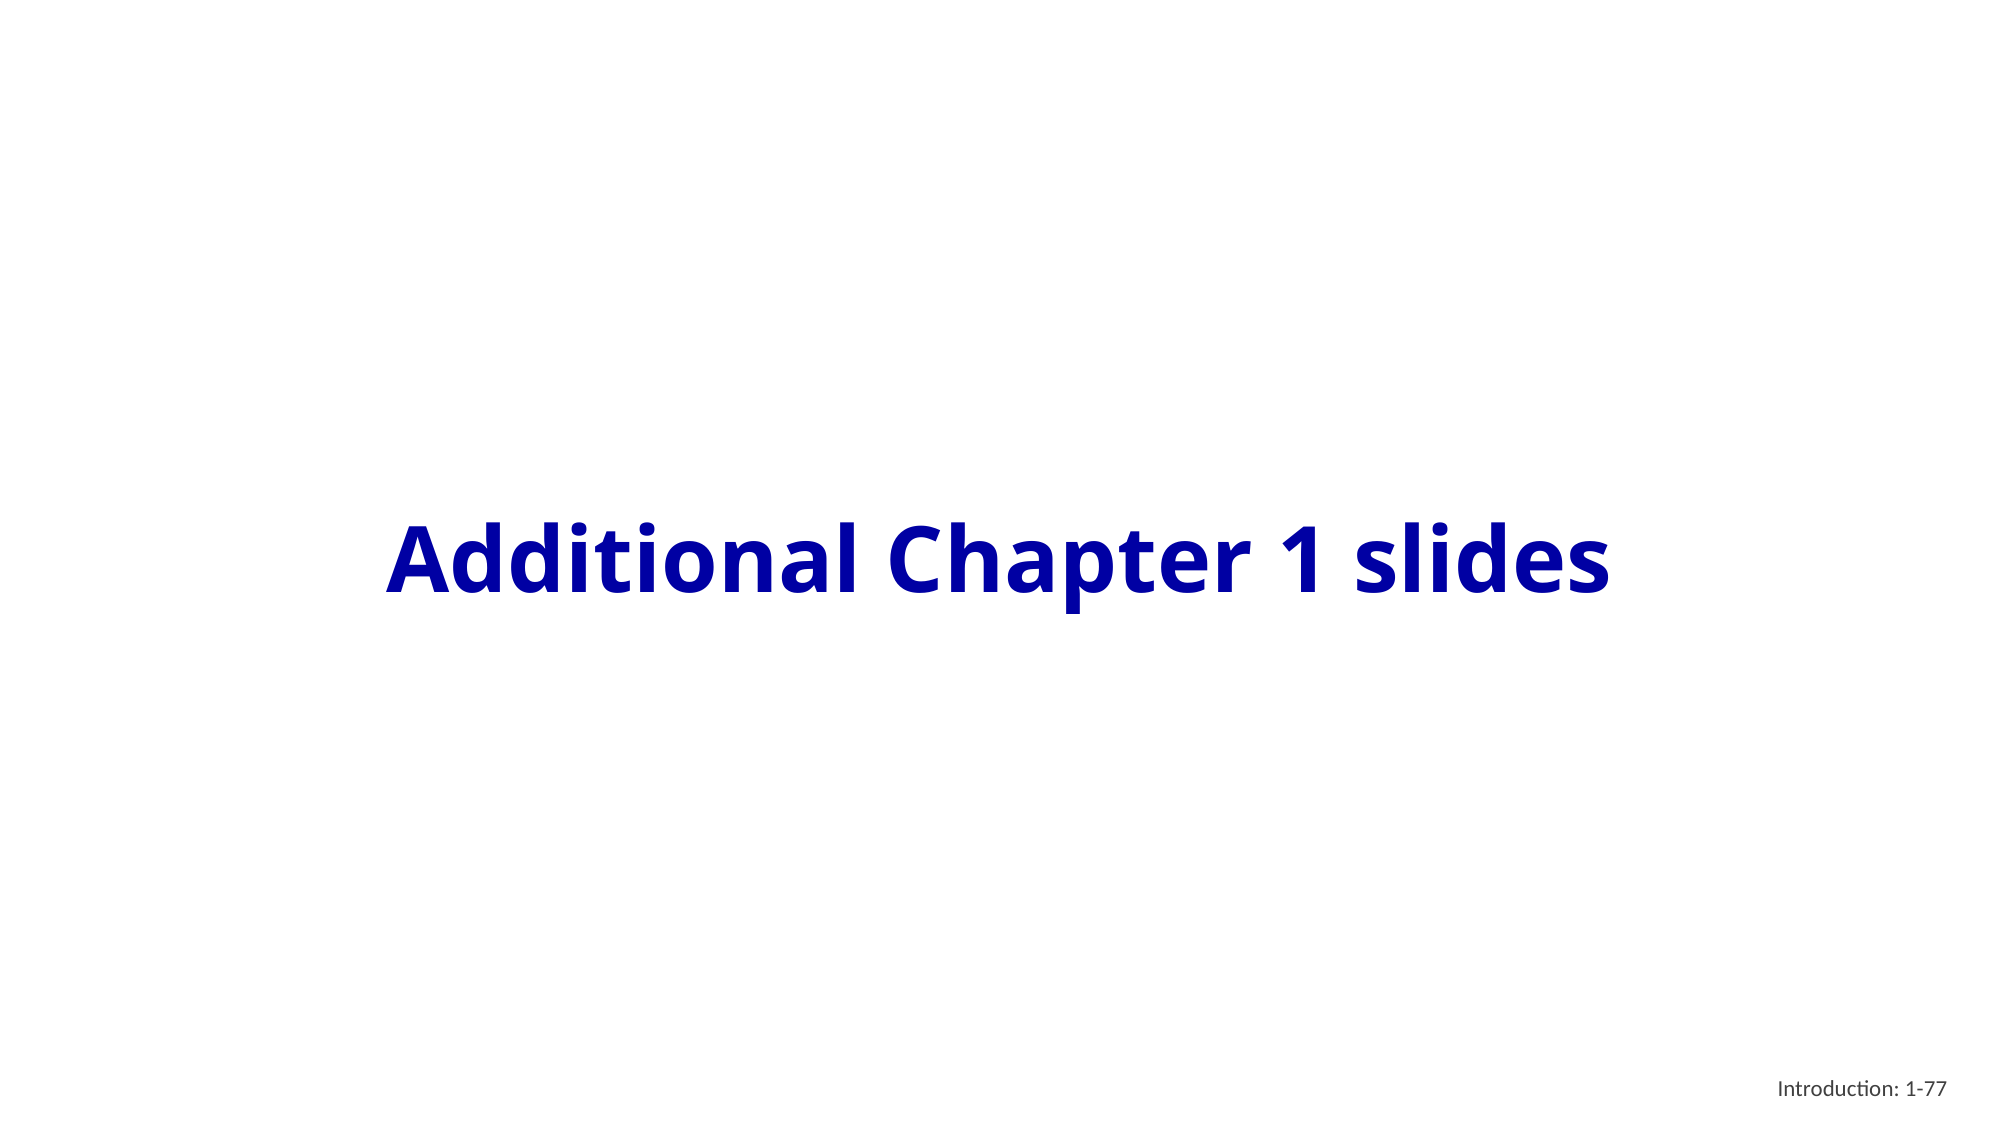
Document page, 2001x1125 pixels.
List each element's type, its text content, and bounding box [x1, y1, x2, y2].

slide_number Introduction: 1-77 [1512, 1056, 1963, 1117]
title Additional Chapter 1 slides [137, 489, 1863, 636]
